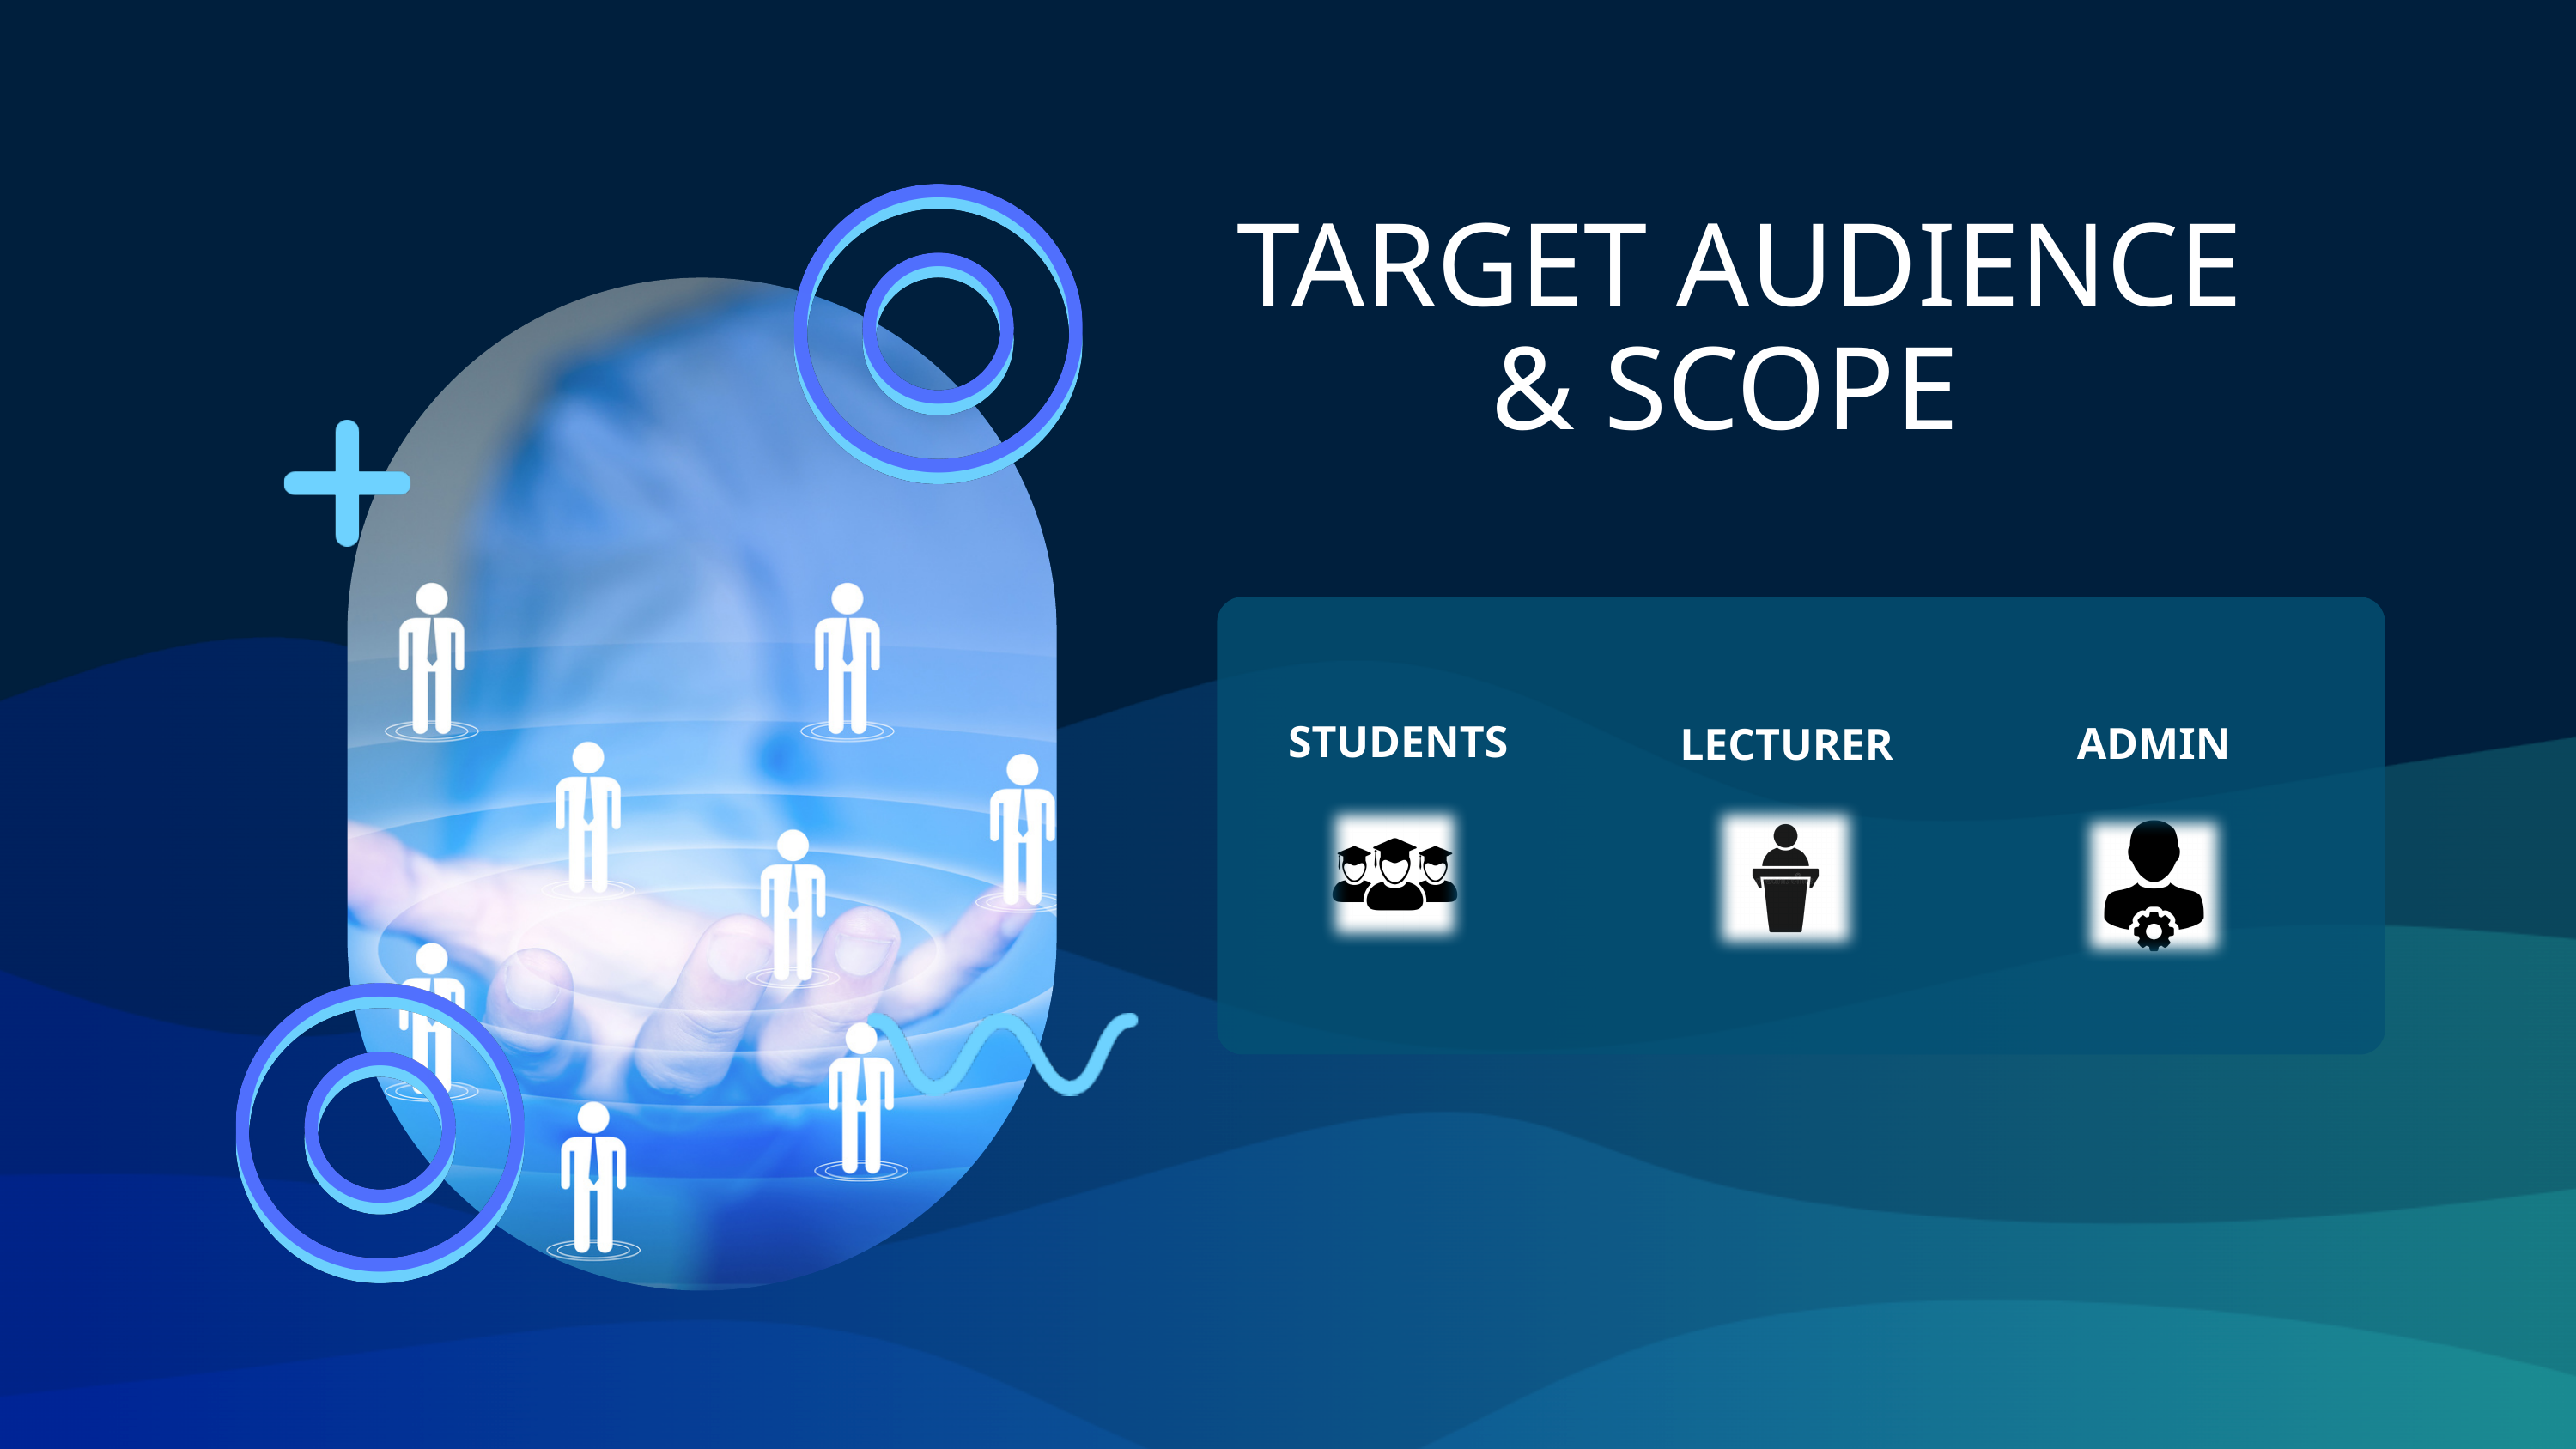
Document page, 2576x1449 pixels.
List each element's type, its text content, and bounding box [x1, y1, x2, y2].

text_box [793, 184, 1083, 484]
picture [2079, 811, 2230, 961]
text_box [0, 636, 2576, 1449]
text_box [283, 420, 343, 547]
text_box [235, 983, 343, 1283]
text_box [1060, 1013, 1139, 1096]
picture [1710, 803, 1861, 953]
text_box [347, 277, 1057, 1291]
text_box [1217, 596, 2385, 1055]
picture [1324, 803, 1466, 944]
text_box TARGET AUDIENCE & SCOPE [1183, 204, 2266, 452]
